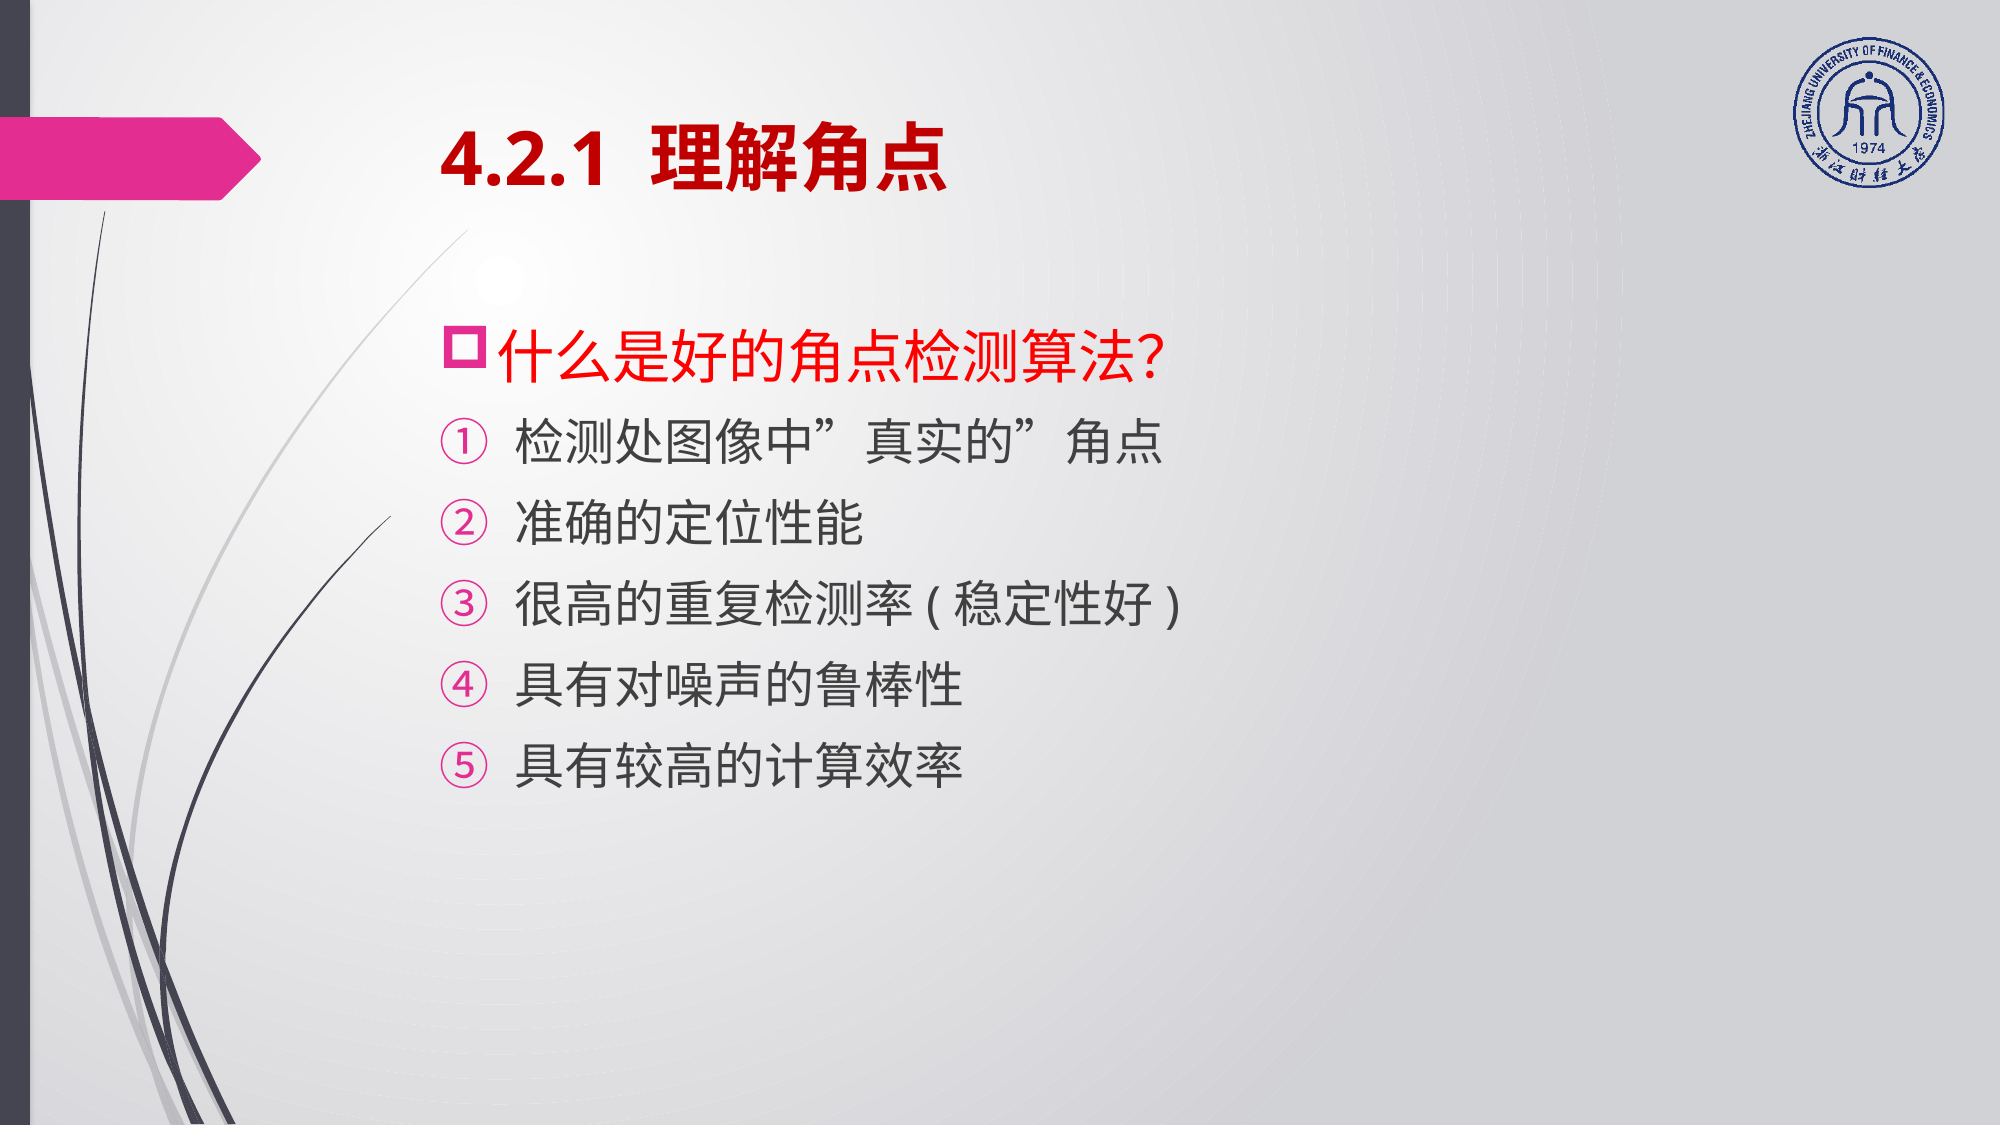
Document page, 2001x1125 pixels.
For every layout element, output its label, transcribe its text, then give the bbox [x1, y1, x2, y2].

picture [1793, 37, 1945, 188]
title 4.2.1 理解角点 [425, 102, 1888, 312]
list 什么是好的角点检测算法？ 检测处图像中”真实的”角点 准确的定位性能 很高的重复检测率(稳定性好) 具有对噪声的鲁棒性 具有较高的计算效率 [424, 312, 1888, 970]
